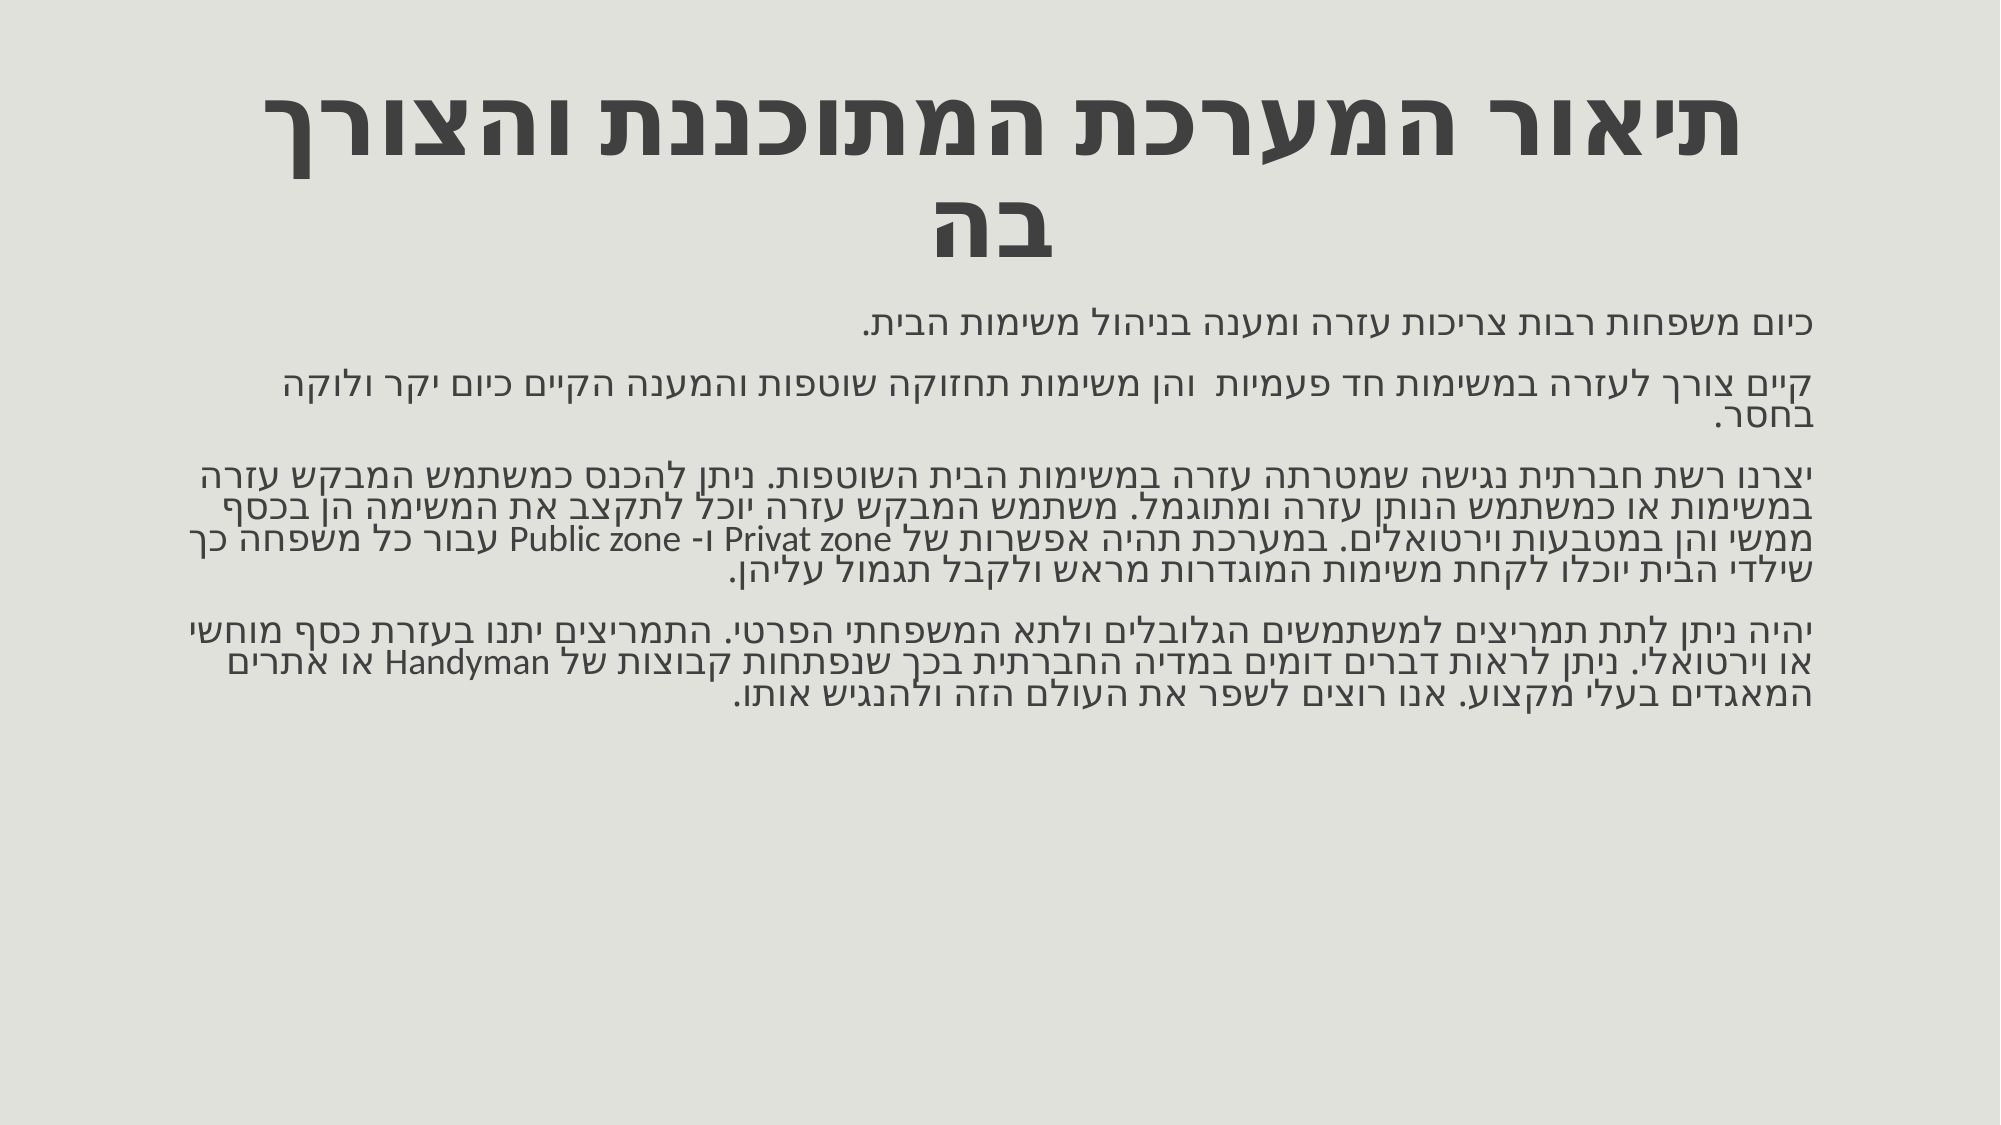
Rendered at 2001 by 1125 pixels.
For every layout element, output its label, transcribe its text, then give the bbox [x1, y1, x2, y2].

list כיום משפחות רבות צריכות עזרה ומענה בניהול משימות הבית. קיים צורך לעזרה במשימות חד פעמיות והן משימות תחזוקה שוטפות והמענה הקיים כיום יקר ולוקה בחסר. יצרנו רשת חברתית נגישה שמטרתה עזרה במשימות הבית השוטפות. ניתן להכנס כמשתמש המבקש עזרה במשימות או כמשתמש הנותן עזרה ומתוגמל. משתמש המבקש עזרה יוכל לתקצב את המשימה הן בכסף ממשי והן במטבעות וירטואלים. במערכת תהיה אפשרות של Privat zone ו- Public zone עבור כל משפחה כך שילדי הבית יוכלו לקחת משימות המוגדרות מראש ולקבל תגמול עליהן. יהיה ניתן לתת תמריצים למשתמשים הגלובלים ולתא המשפחתי הפרטי. התמריצים יתנו בעזרת כסף מוחשי או וירטואלי. ניתן לראות דברים דומים במדיה החברתית בכך שנפתחות קבוצות של Handyman או אתרים המאגדים בעלי מקצוע. אנו רוצים לשפר את העולם הזה ולהנגיש אותו. [180, 302, 1830, 963]
title תיאור המערכת המתוכננת והצורך בה [180, 47, 1830, 285]
